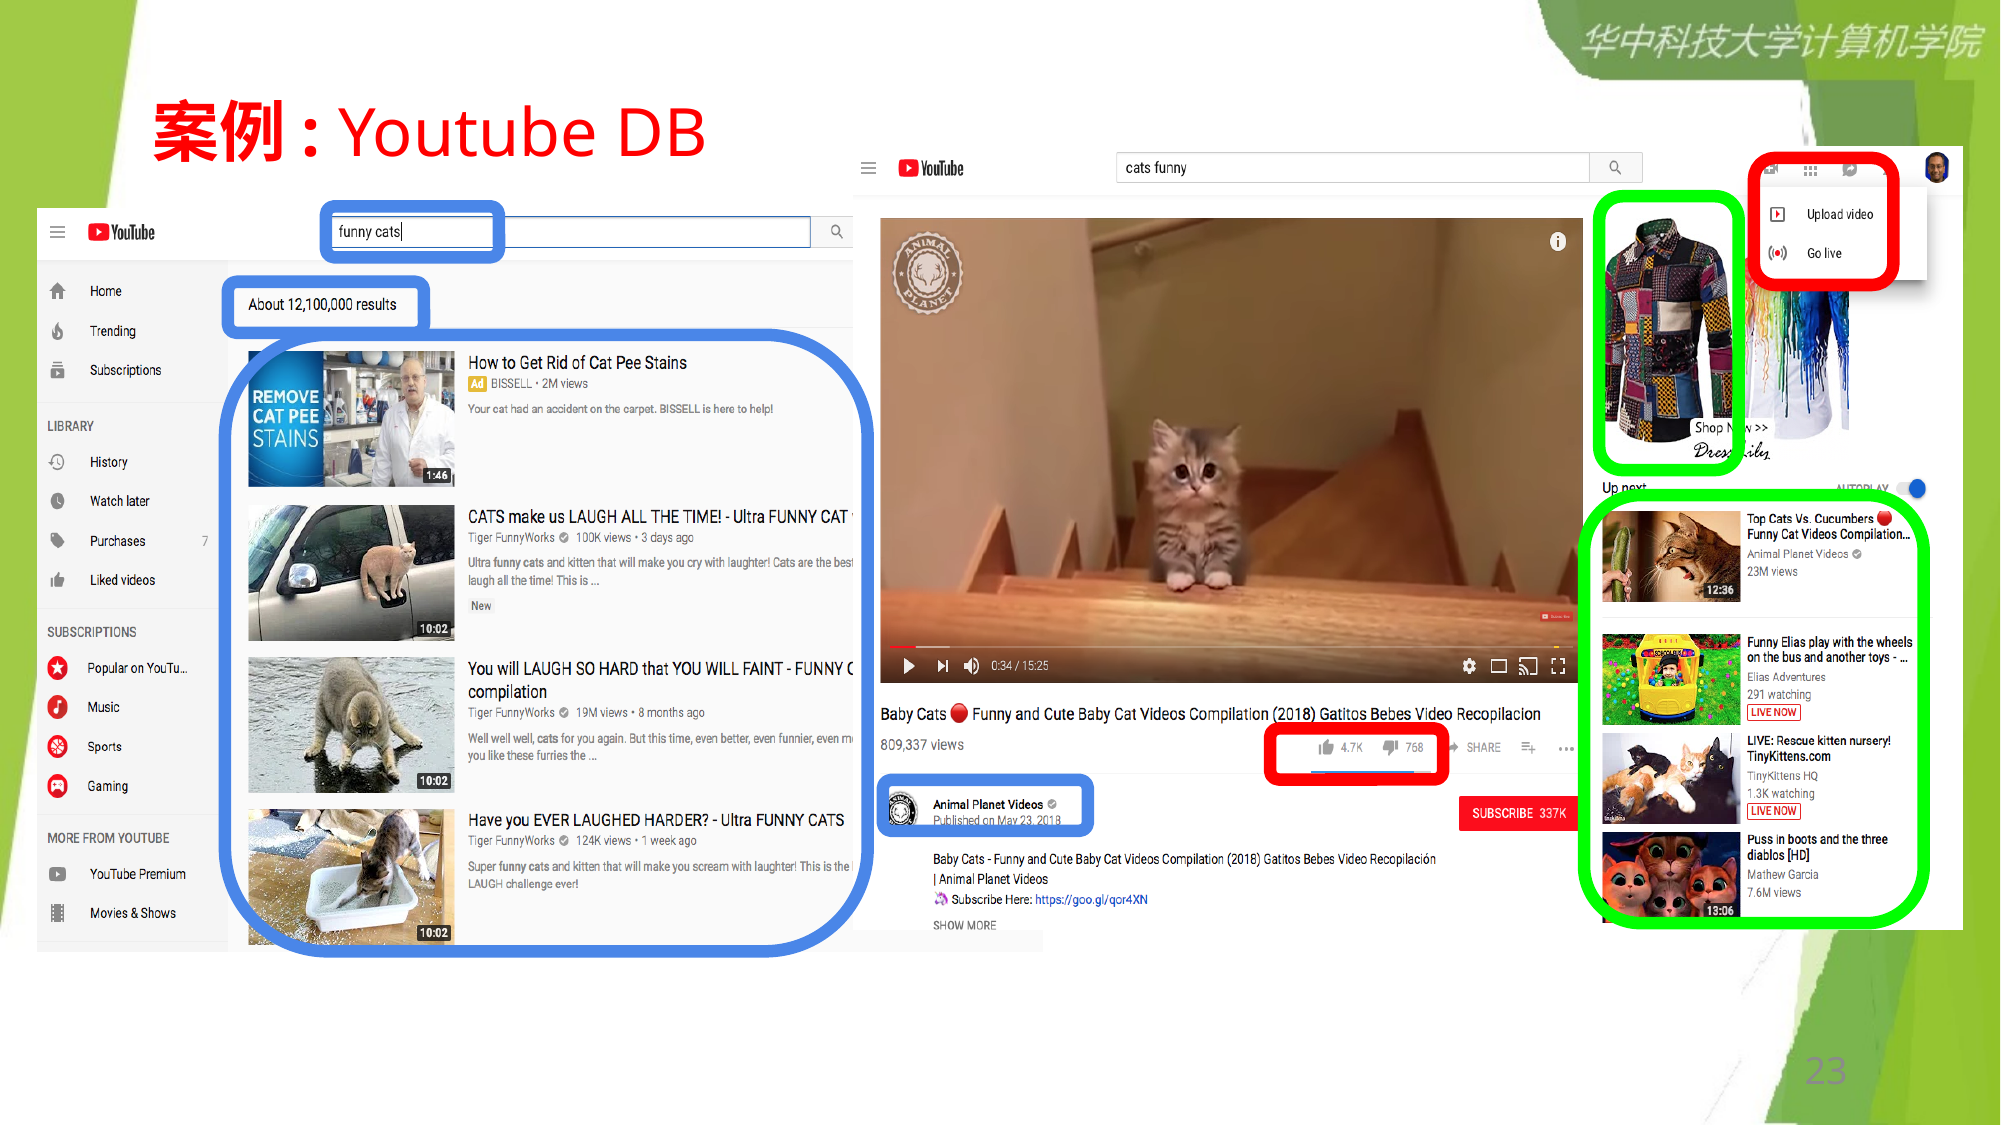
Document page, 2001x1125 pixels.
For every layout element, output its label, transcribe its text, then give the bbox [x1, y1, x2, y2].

slide_number 23 [1412, 1042, 1863, 1103]
picture [0, 0, 2001, 1125]
title 案例: Youtube DB [137, 59, 1863, 208]
